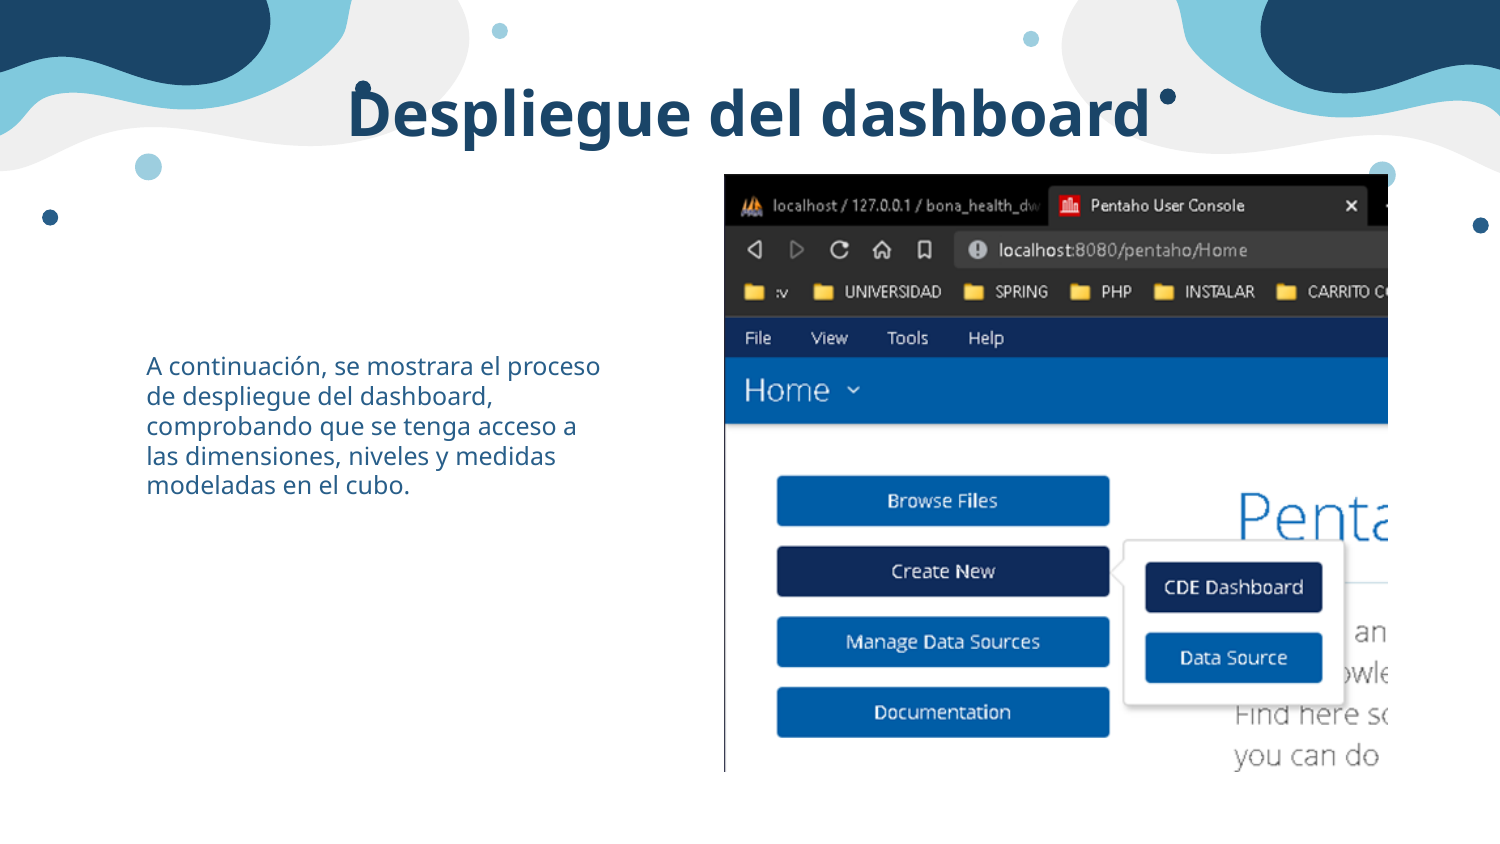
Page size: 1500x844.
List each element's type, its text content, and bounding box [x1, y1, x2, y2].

subtitle A continuación, se mostrara el proceso de despliegue del dashboard, comprobando que se tenga acceso a las dimensiones, niveles y medidas modeladas en el cubo. [112, 335, 630, 509]
title Despliegue del dashboard [237, 58, 1263, 153]
picture [723, 174, 1388, 773]
